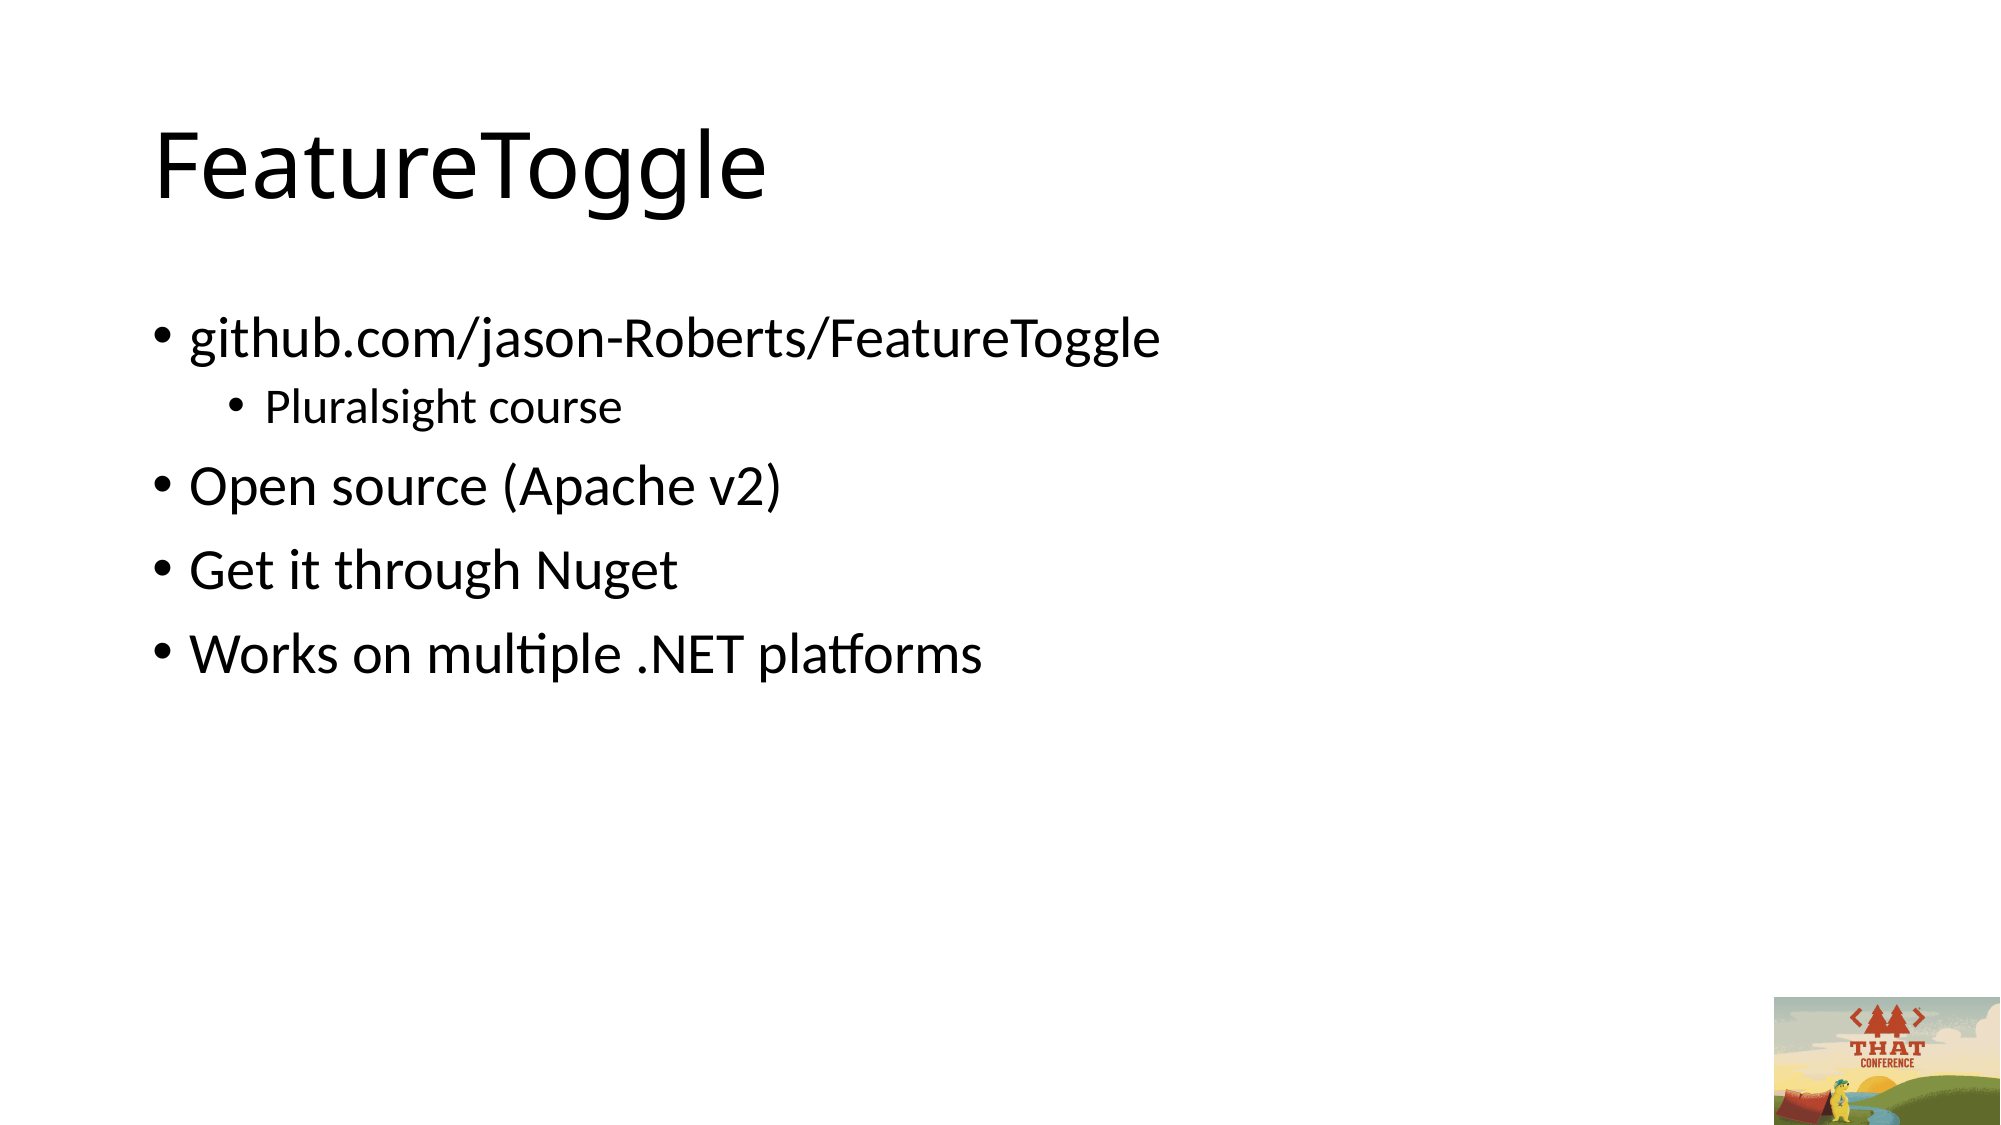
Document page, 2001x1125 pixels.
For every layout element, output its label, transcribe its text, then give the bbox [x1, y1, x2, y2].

title FeatureToggle [137, 59, 1863, 278]
list github.com/jason-Roberts/FeatureToggle Pluralsight course Open source (Apache v2) Get it through Nuget Works on multiple .NET platforms [137, 299, 1863, 1014]
picture [1774, 997, 2000, 1125]
